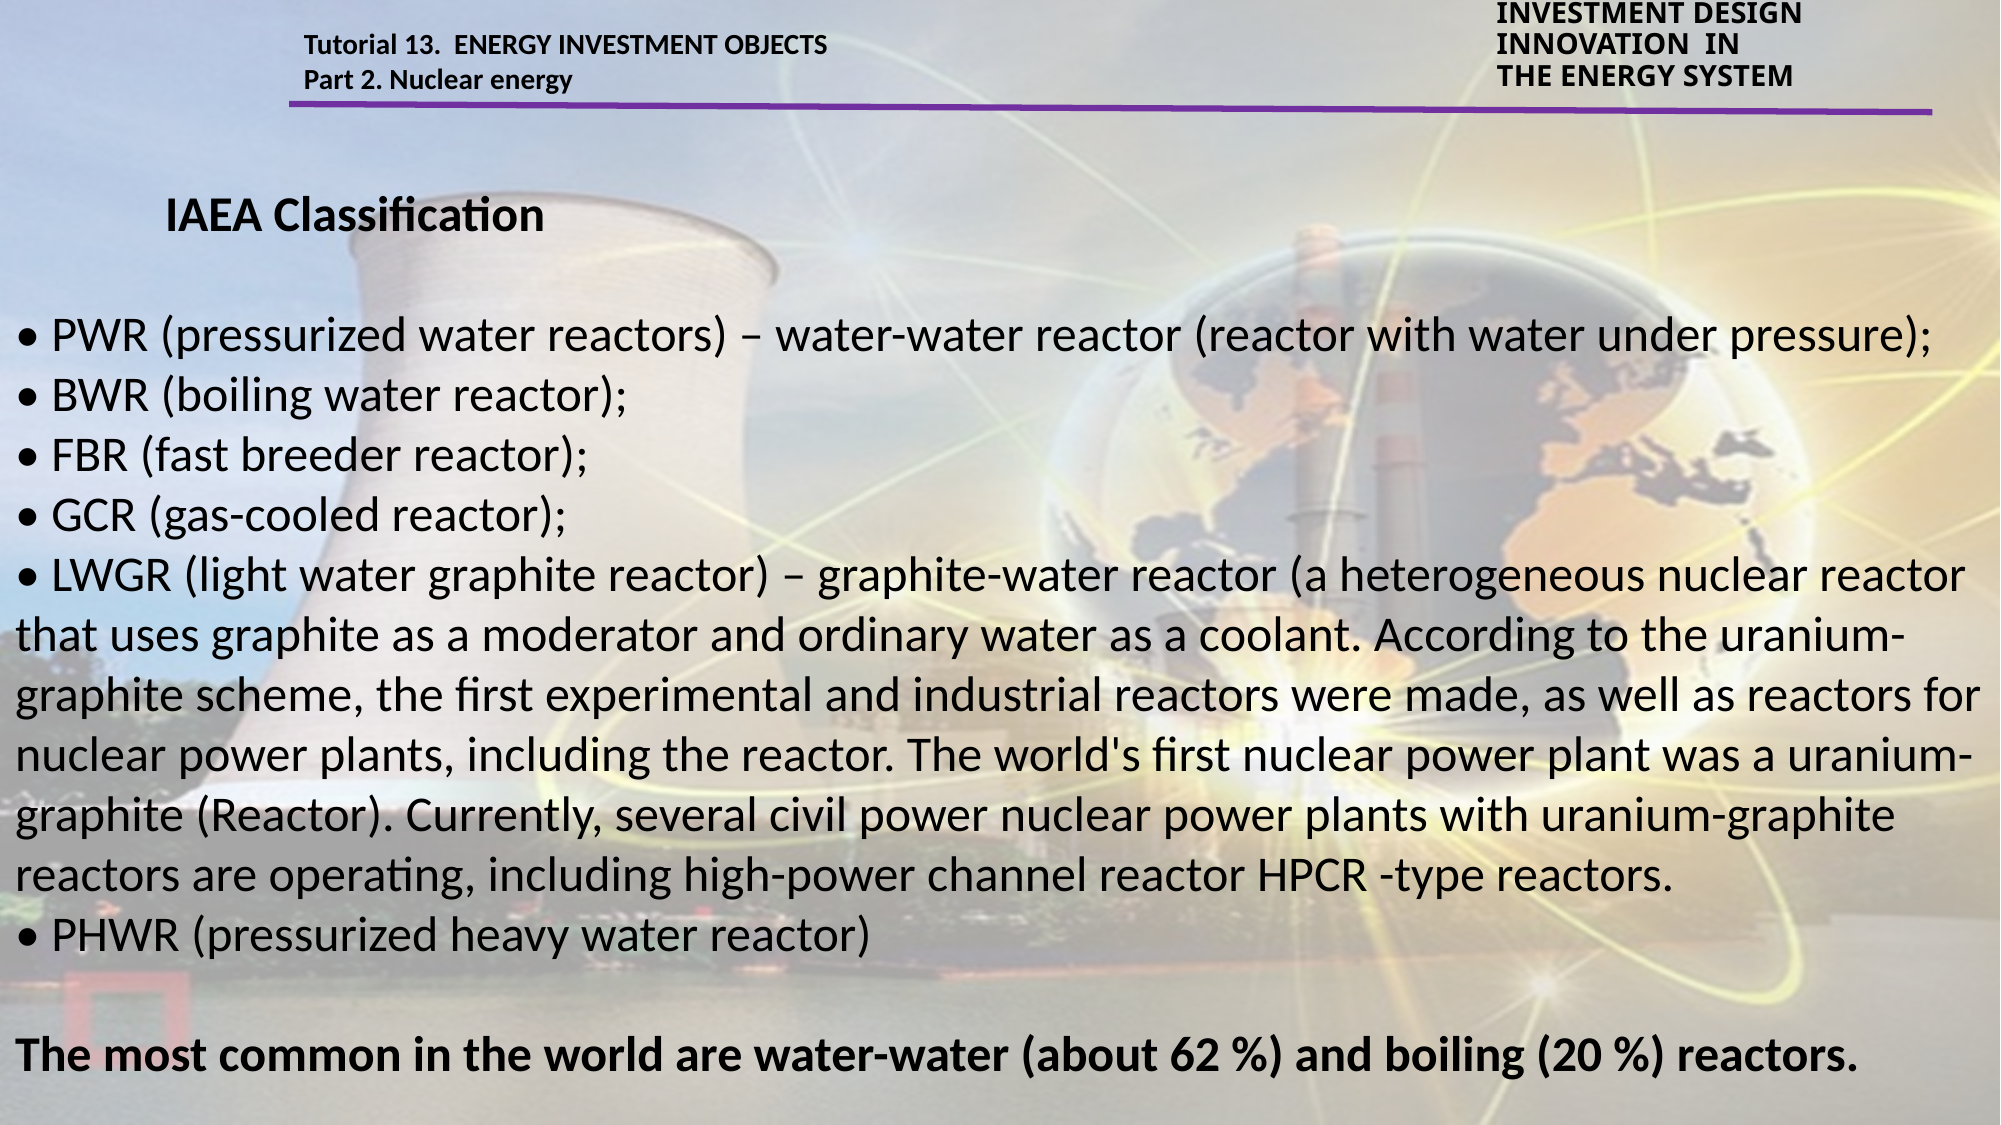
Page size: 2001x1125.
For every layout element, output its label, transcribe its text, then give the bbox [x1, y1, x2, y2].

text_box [289, 103, 1933, 113]
text_box IAEA Classification • PWR (pressurized water reactors) – water-water reactor (reactor with water under pressure); • BWR (boiling water reactor); • FBR (fast breeder reactor); • GCR (gas-cooled reactor); • LWGR (light water graphite reactor) – graphite-water reactor (a heterogeneous nuclear reactor that uses graphite as a moderator and ordinary water as a coolant. According to the uranium-graphite scheme, the first experimental and industrial reactors were made, as well as reactors for nuclear power plants, including the reactor. The world's first nuclear power plant was a uranium-graphite (Reactor). Currently, several civil power nuclear power plants with uranium-graphite reactors are operating, including high-power channel reactor HPCR -type reactors. • PHWR (pressurized heavy water reactor) The most common in the world are water-water (about 62 %) and boiling (20 %) reactors. [0, 173, 2000, 1089]
text_box Tutorial 13. ENERGY INVESTMENT OBJECTS Part 2. Nuclear energy [289, 18, 920, 103]
text_box INVESTMENT DESIGN INNOVATION IN THE ENERGY SYSTEM [1481, 31, 1980, 100]
